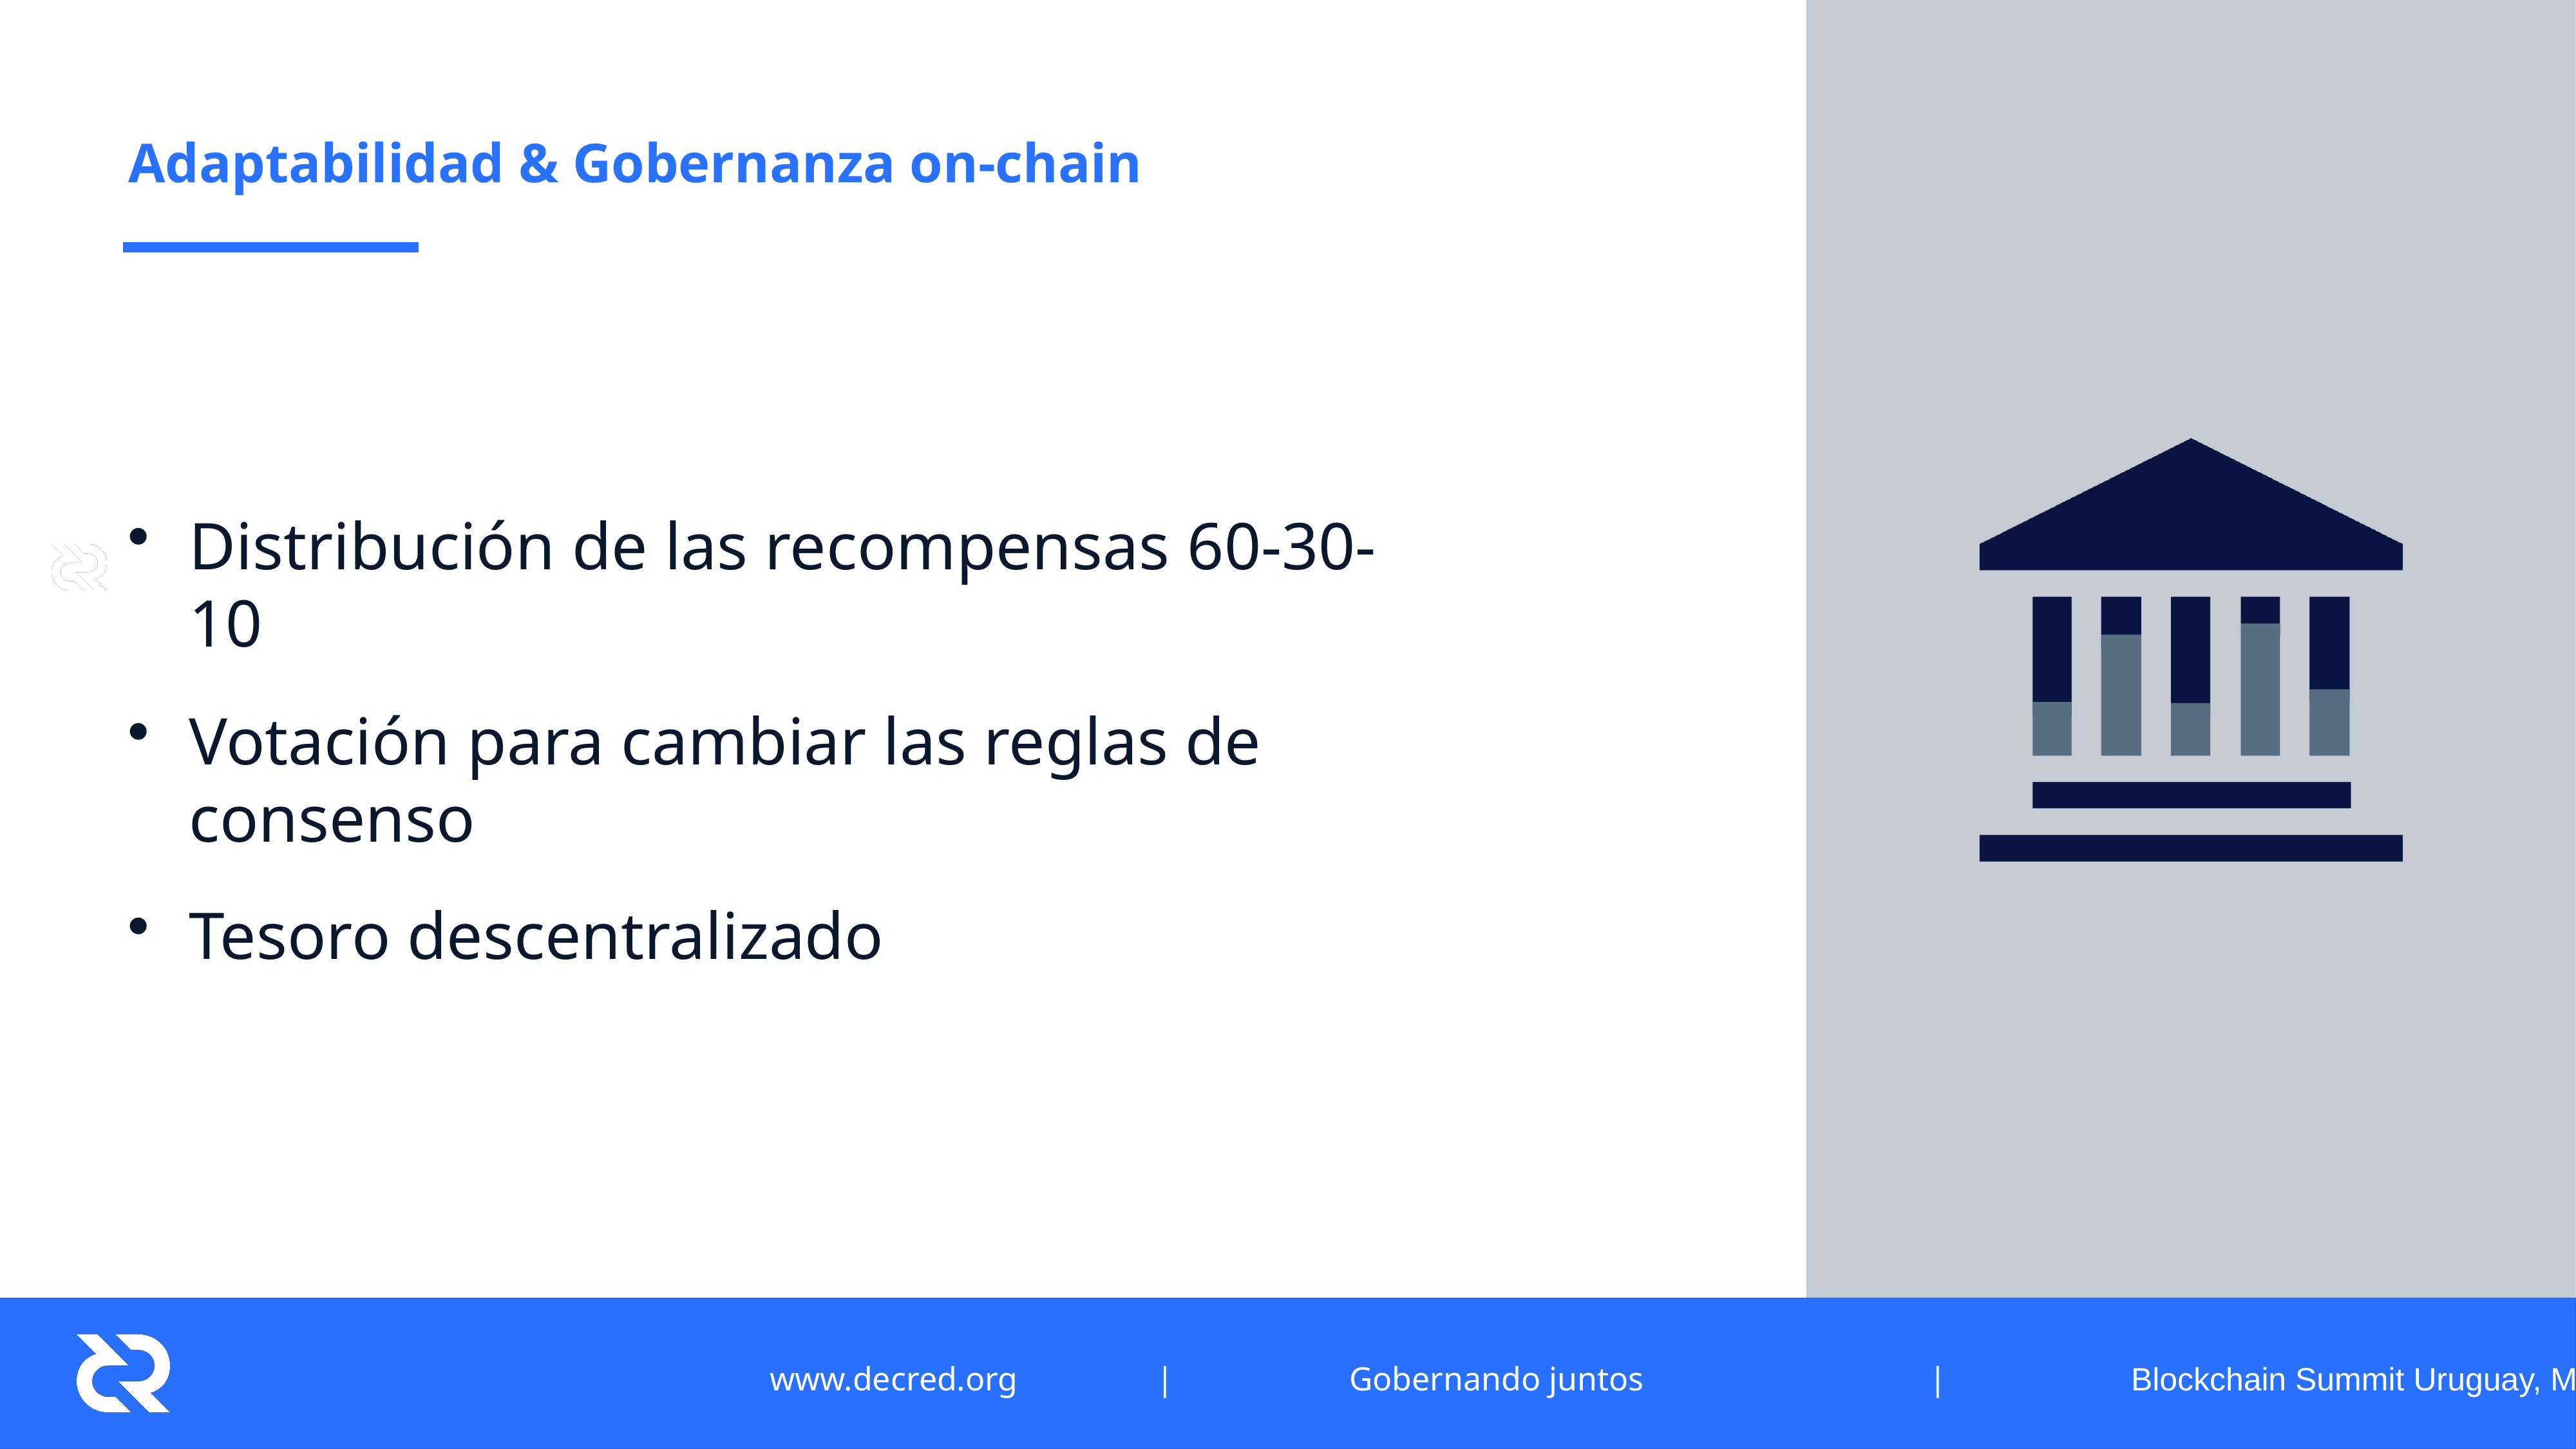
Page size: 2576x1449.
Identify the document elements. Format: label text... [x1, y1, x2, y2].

picture [123, 242, 419, 252]
list Distribución de las recompensas 60-30-10 Votación para cambiar las reglas de consenso Tesoro descentralizado [120, 497, 1444, 1000]
text_box [0, 1298, 2576, 1449]
picture [51, 544, 107, 591]
picture [77, 1334, 170, 1412]
picture [1805, 0, 2576, 1300]
title Adaptabilidad & Gobernanza on-chain [120, 120, 1494, 243]
text_box www.decred.org | Gobernando juntos | Blockchain Summit Uruguay, Montevideo [760, 1341, 2576, 1389]
